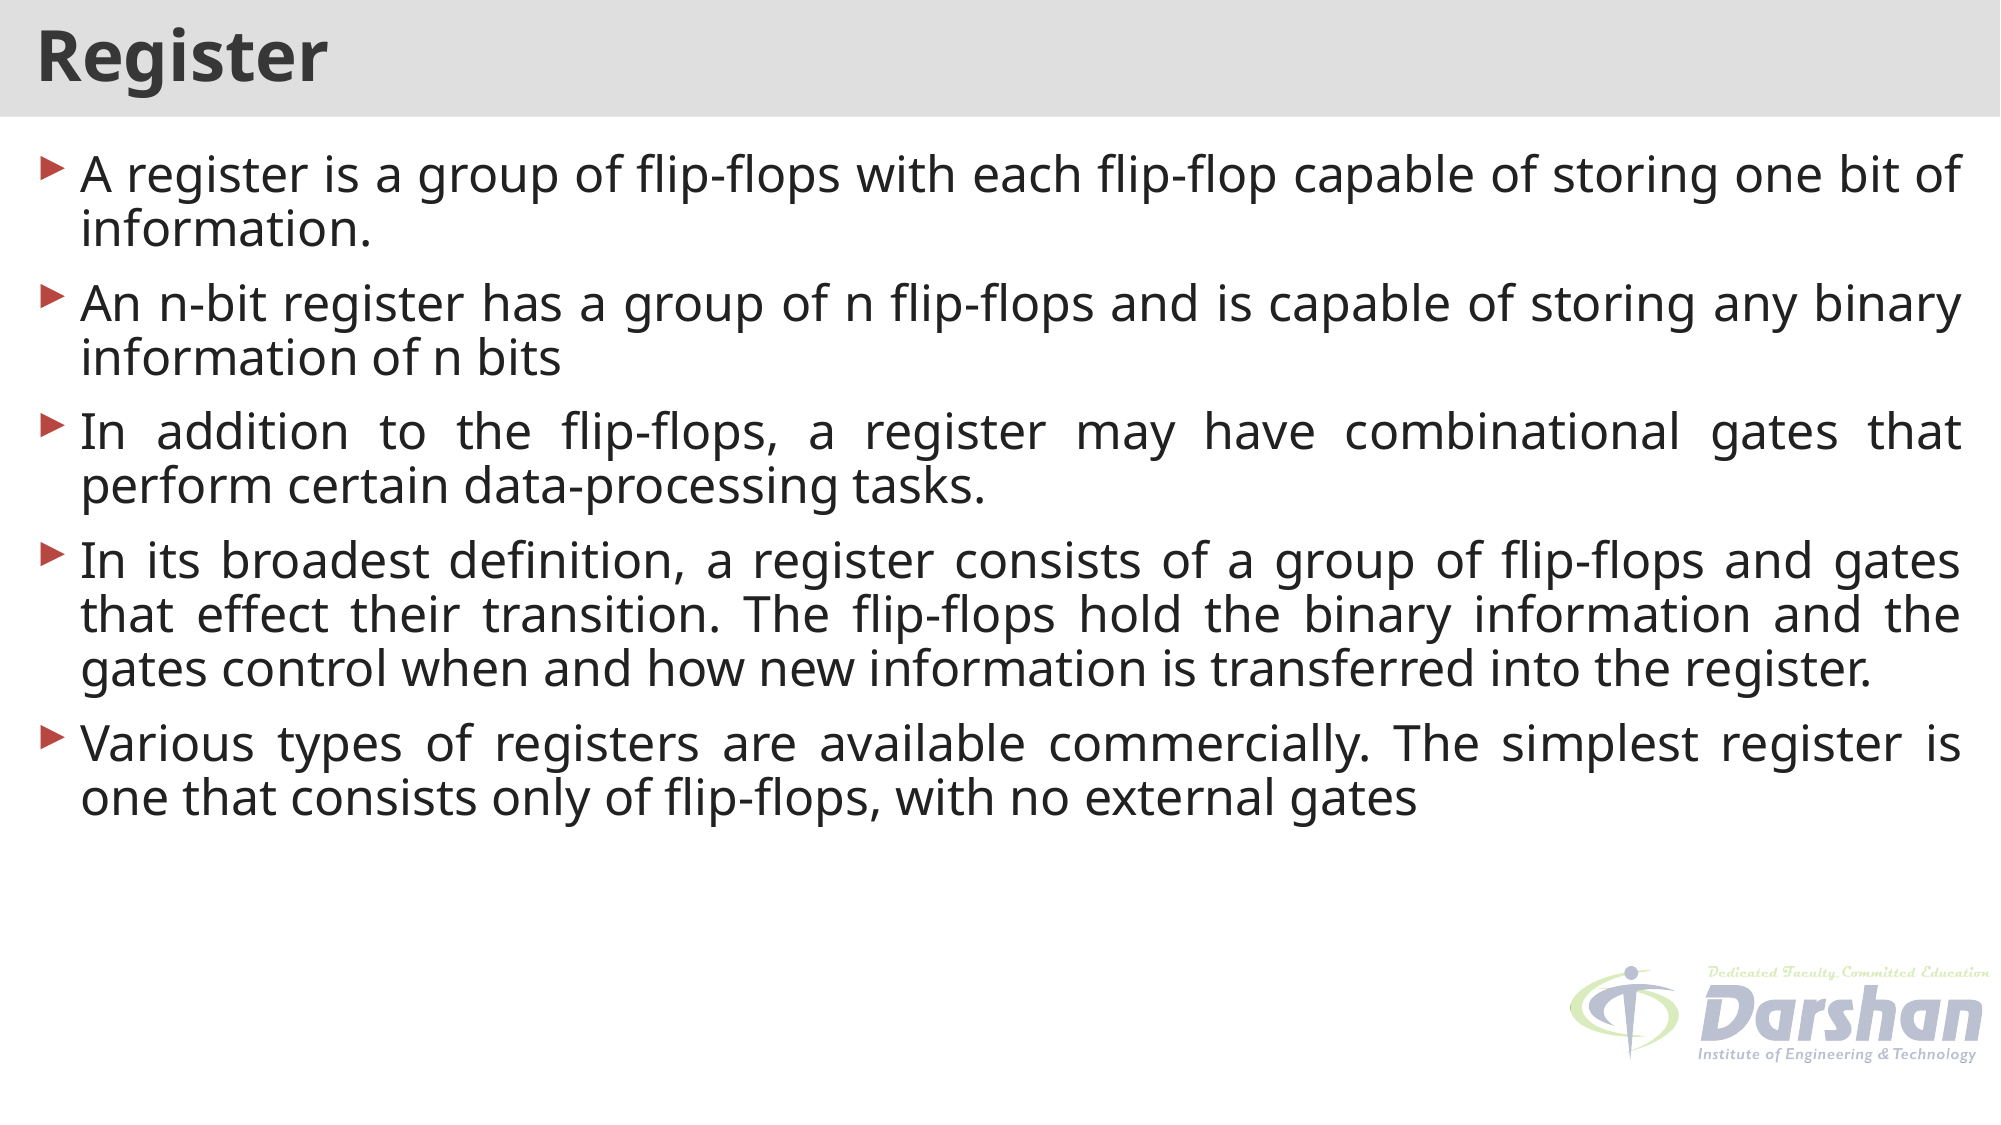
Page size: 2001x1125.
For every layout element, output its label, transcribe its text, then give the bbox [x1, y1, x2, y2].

title Register [0, 0, 2000, 117]
list A register is a group of flip-flops with each flip-flop capable of storing one bit of information. An n-bit register has a group of n flip-flops and is capable of storing any binary information of n bits In addition to the flip-flops, a register may have combinational gates that perform certain data-processing tasks. In its broadest definition, a register consists of a group of flip-flops and gates that effect their transition. The flip-flops hold the binary information and the gates control when and how new information is transferred into the register. Various types of registers are available commercially. The simplest register is one that consists only of flip-flops, with no external gates [21, 141, 1979, 1059]
text_box 1 [1570, 966, 1990, 1063]
